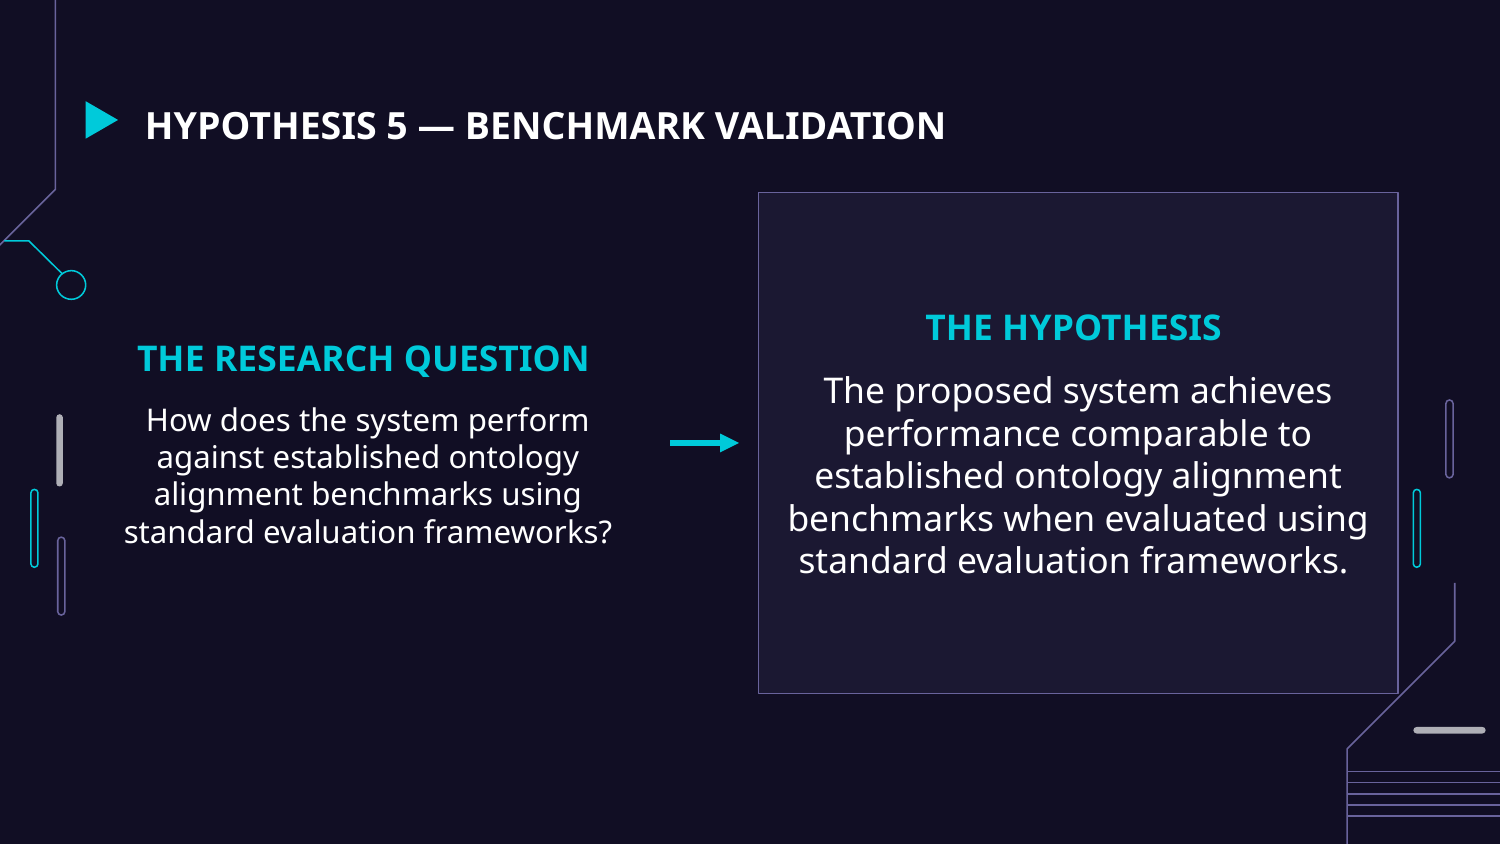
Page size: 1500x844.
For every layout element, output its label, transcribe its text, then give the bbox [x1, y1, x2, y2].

title HYPOTHESIS 5 — BENCHMARK VALIDATION [130, 79, 1045, 178]
text_box THE HYPOTHESIS The proposed system achieves performance comparable to established ontology alignment benchmarks when evaluated using standard evaluation frameworks. [758, 192, 1398, 694]
text_box THE RESEARCH QUESTION How does the system perform against established ontology alignment benchmarks using standard evaluation frameworks? [94, 262, 642, 624]
